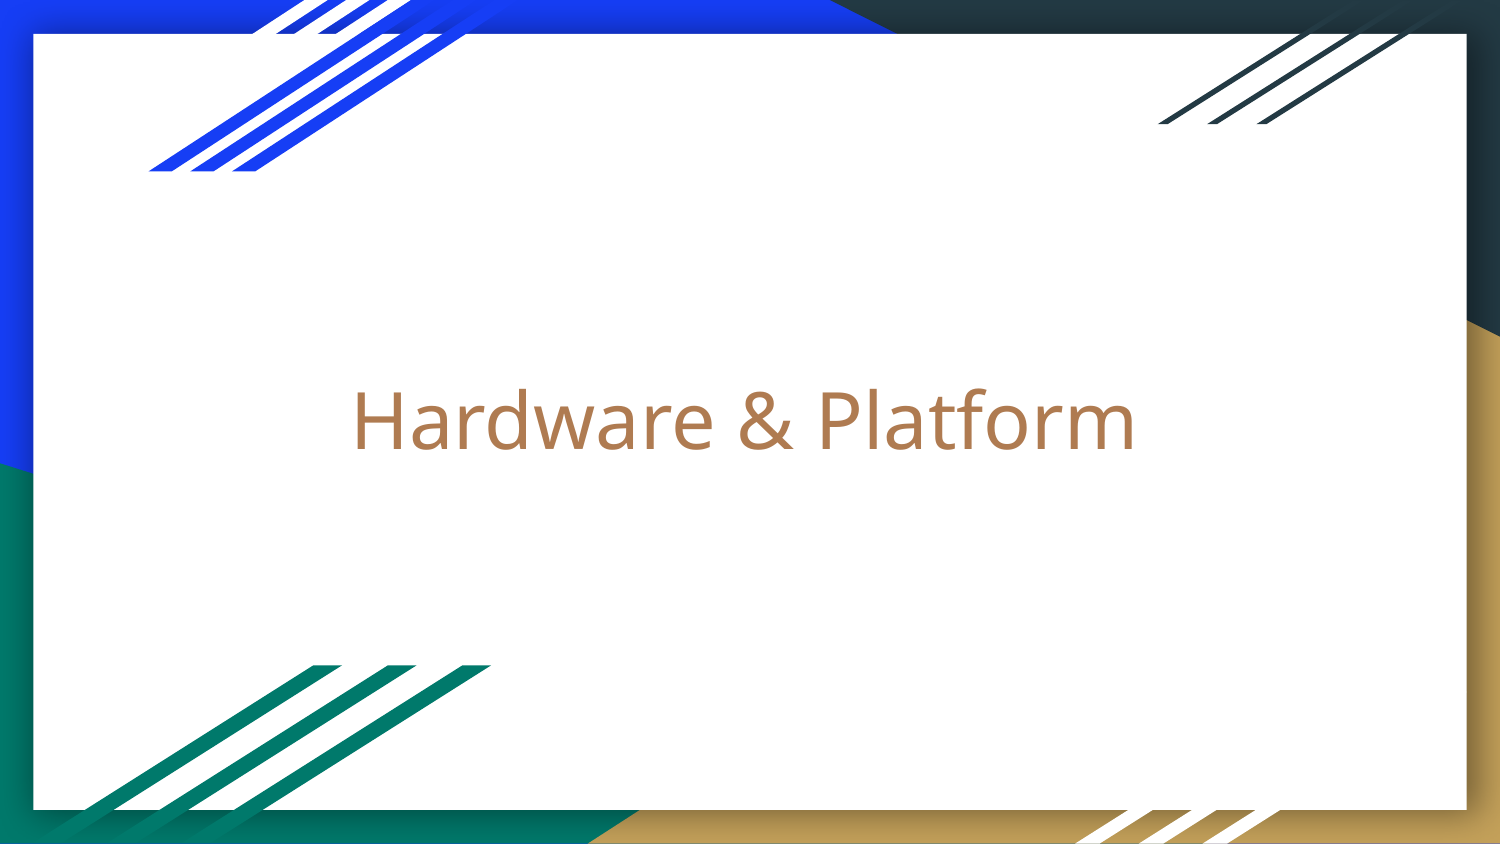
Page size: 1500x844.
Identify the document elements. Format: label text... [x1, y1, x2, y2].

title Hardware & Platform [304, 298, 1185, 537]
